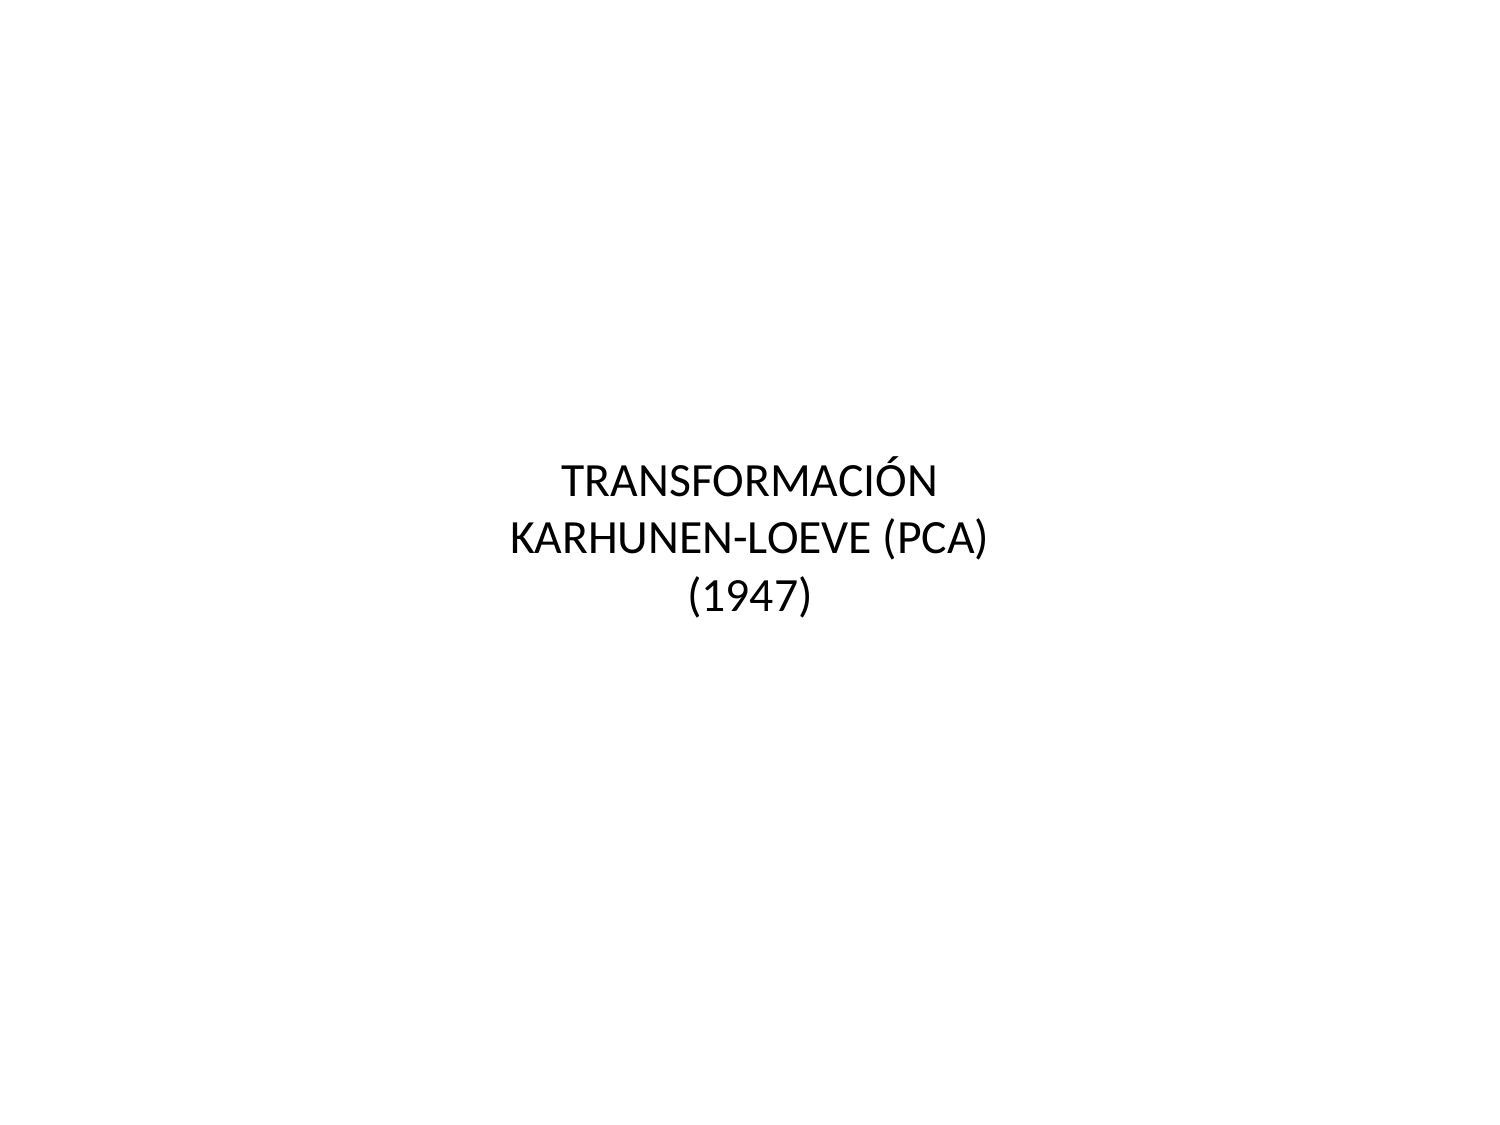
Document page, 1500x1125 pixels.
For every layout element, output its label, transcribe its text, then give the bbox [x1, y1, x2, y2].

title TRANSFORMACIÓN KARHUNEN-LOEVE (PCA) (1947) [75, 440, 1425, 629]
